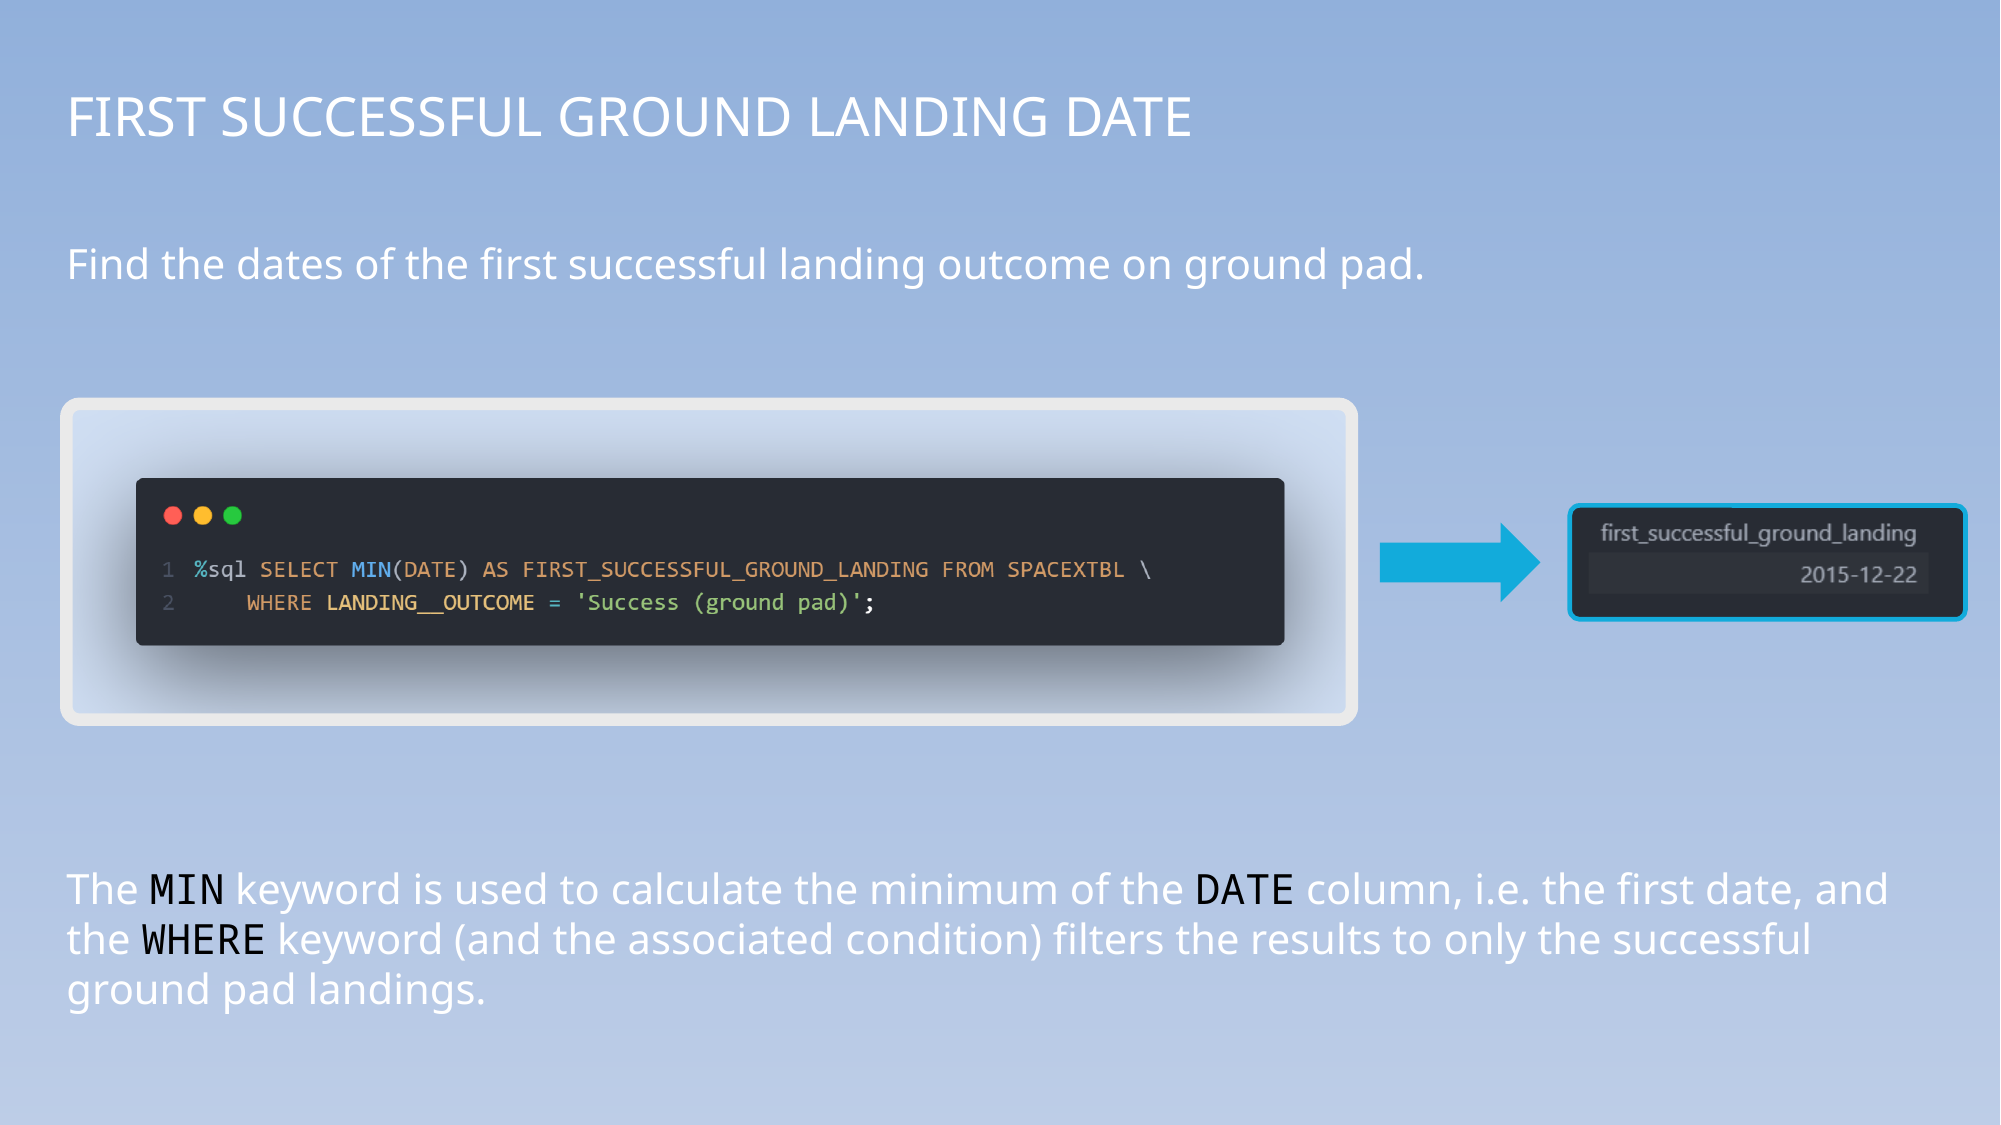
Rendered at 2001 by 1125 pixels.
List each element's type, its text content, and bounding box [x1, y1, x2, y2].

text_box [1378, 520, 1542, 605]
title FIRST SUCCESSFUL GROUND LANDING DATE [66, 30, 1863, 149]
picture [1569, 505, 1966, 620]
list Find the dates of the first successful landing outcome on ground pad. The MIN keyword is used to calculate the minimum of the DATE column, i.e. the first date, and the WHERE keyword (and the associated condition) filters the results to only the successful ground pad landings. [66, 237, 1938, 1050]
picture [66, 403, 1352, 720]
